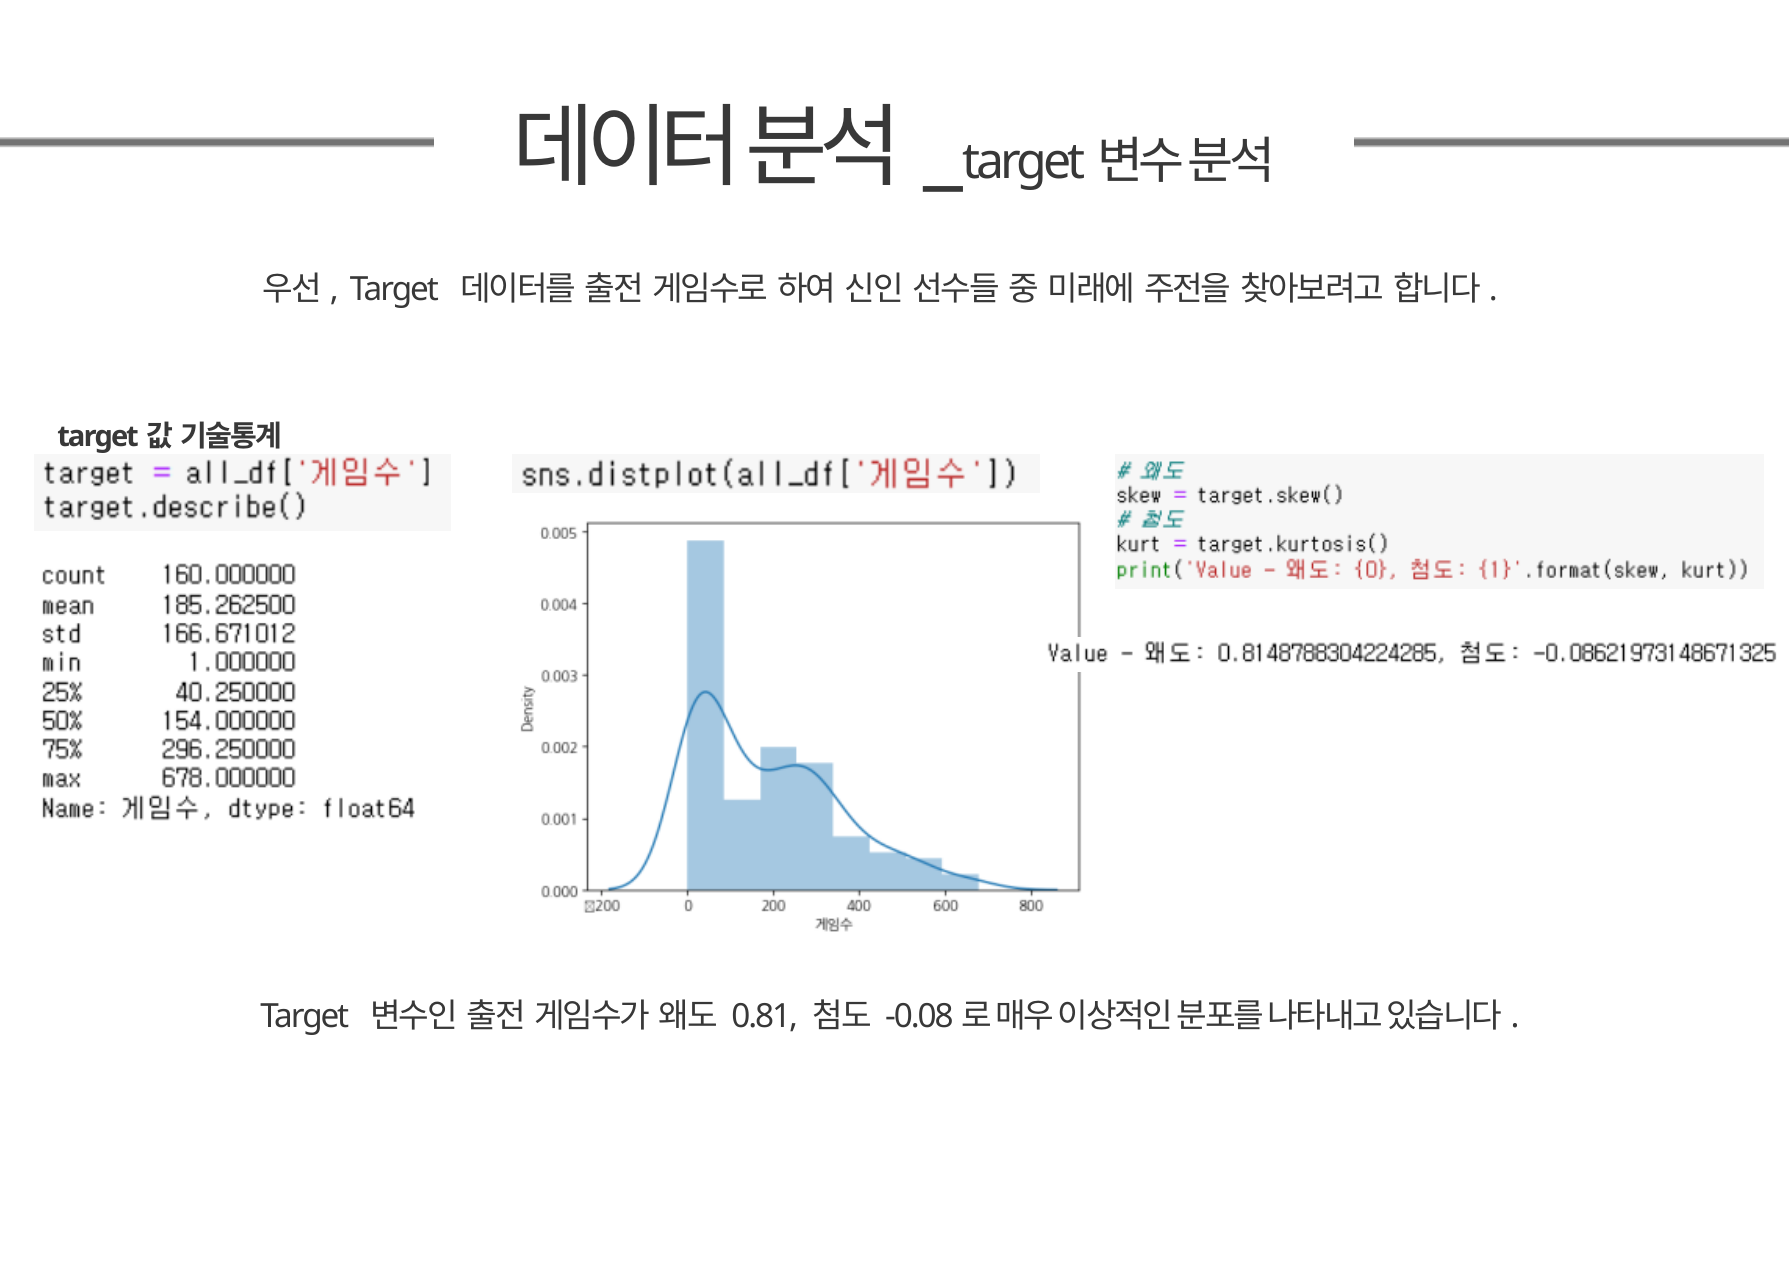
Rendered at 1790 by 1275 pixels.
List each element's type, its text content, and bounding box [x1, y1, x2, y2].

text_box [34, 560, 443, 825]
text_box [1038, 637, 1790, 673]
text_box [512, 514, 1089, 941]
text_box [0, 126, 435, 158]
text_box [34, 454, 451, 531]
text_box 우선, Target 데이터를 출전 게임수로 하여 신인 선수들 중 미래에 주전을 찾아보려고 합니다. [248, 260, 1790, 315]
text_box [1354, 126, 1789, 158]
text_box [512, 454, 1040, 493]
text_box Target 변수인 출전 게임수가 왜도 0.81, 첨도 -0.08로 매우 이상적인 분포를 나타내고 있습니다. [245, 986, 1790, 1042]
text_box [1115, 454, 1764, 589]
text_box 데이터 분석_target변수 분석 [497, 81, 1689, 204]
text_box target값 기술통계 [42, 409, 526, 460]
